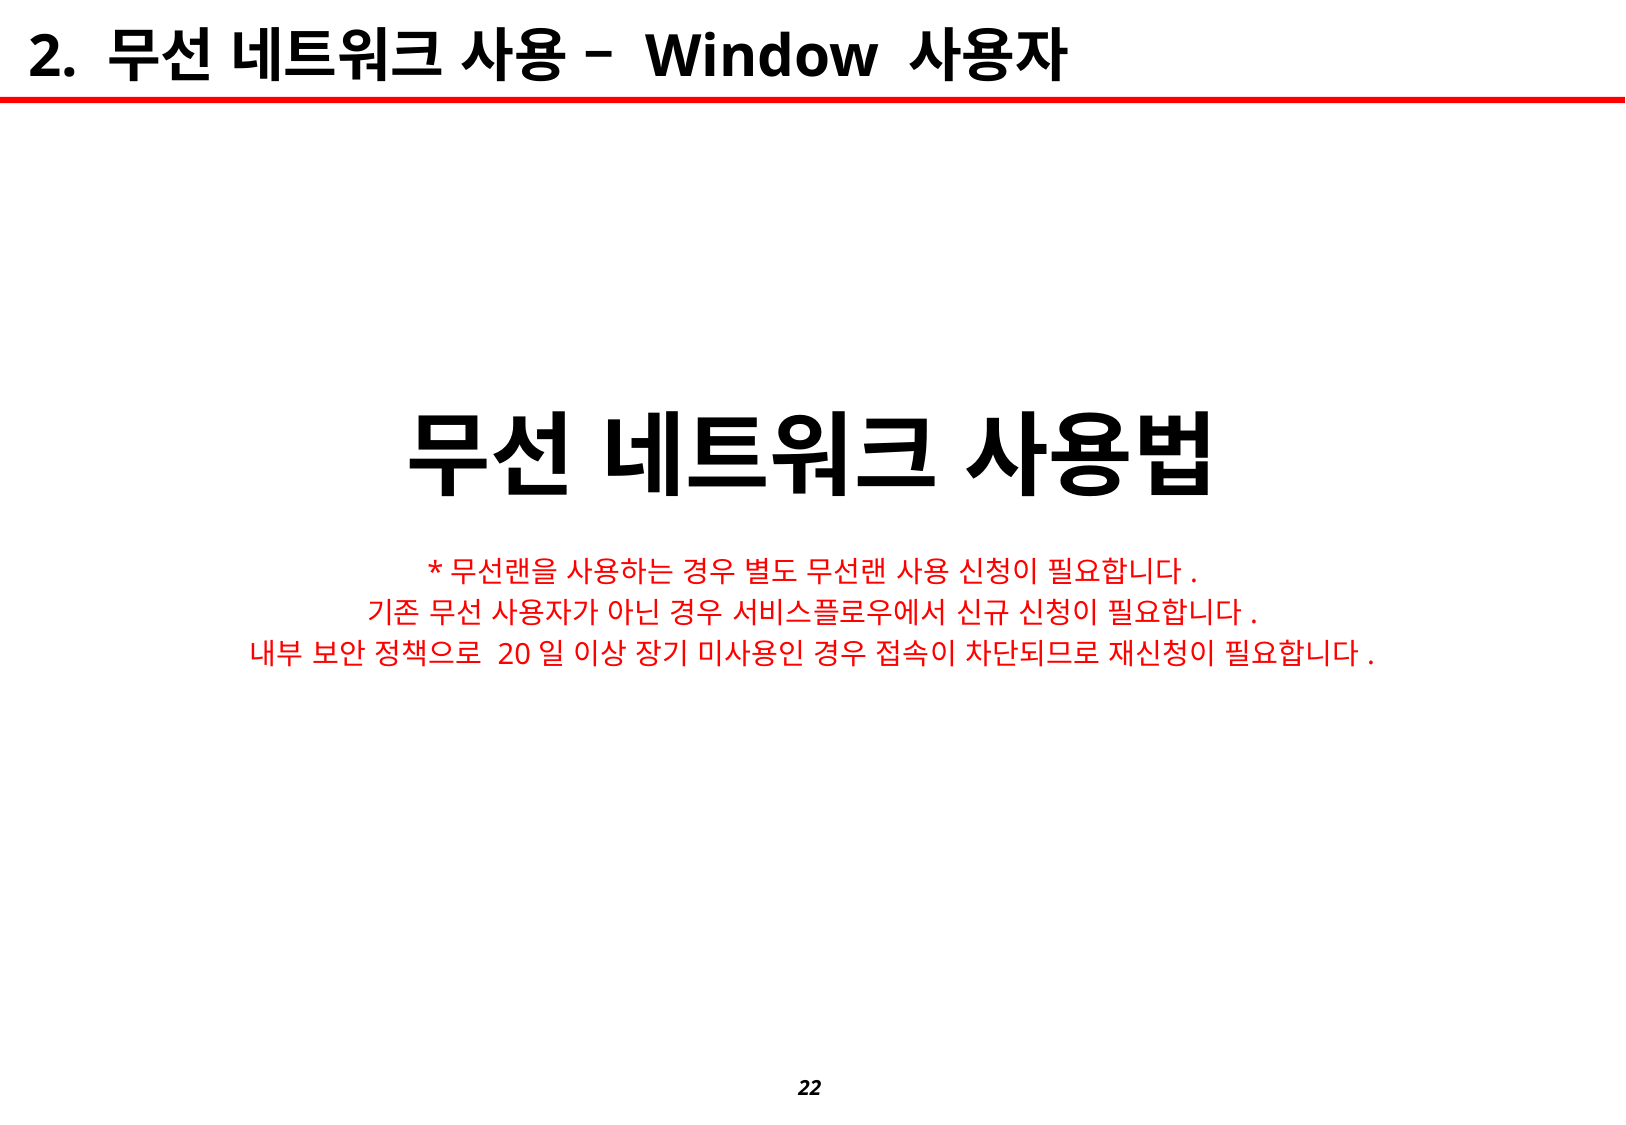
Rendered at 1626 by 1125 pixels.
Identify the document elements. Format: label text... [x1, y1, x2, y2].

list 무선 네트워크 사용법 *무선랜을 사용하는 경우 별도 무선랜 사용 신청이 필요합니다. 기존 무선 사용자가 아닌 경우 서비스플로우에서 신규 신청이 필요합니다. 내부 보안 정책으로 20일 이상 장기 미사용인 경우 접속이 차단되므로 재신청이 필요합니다. [0, 144, 1625, 1051]
